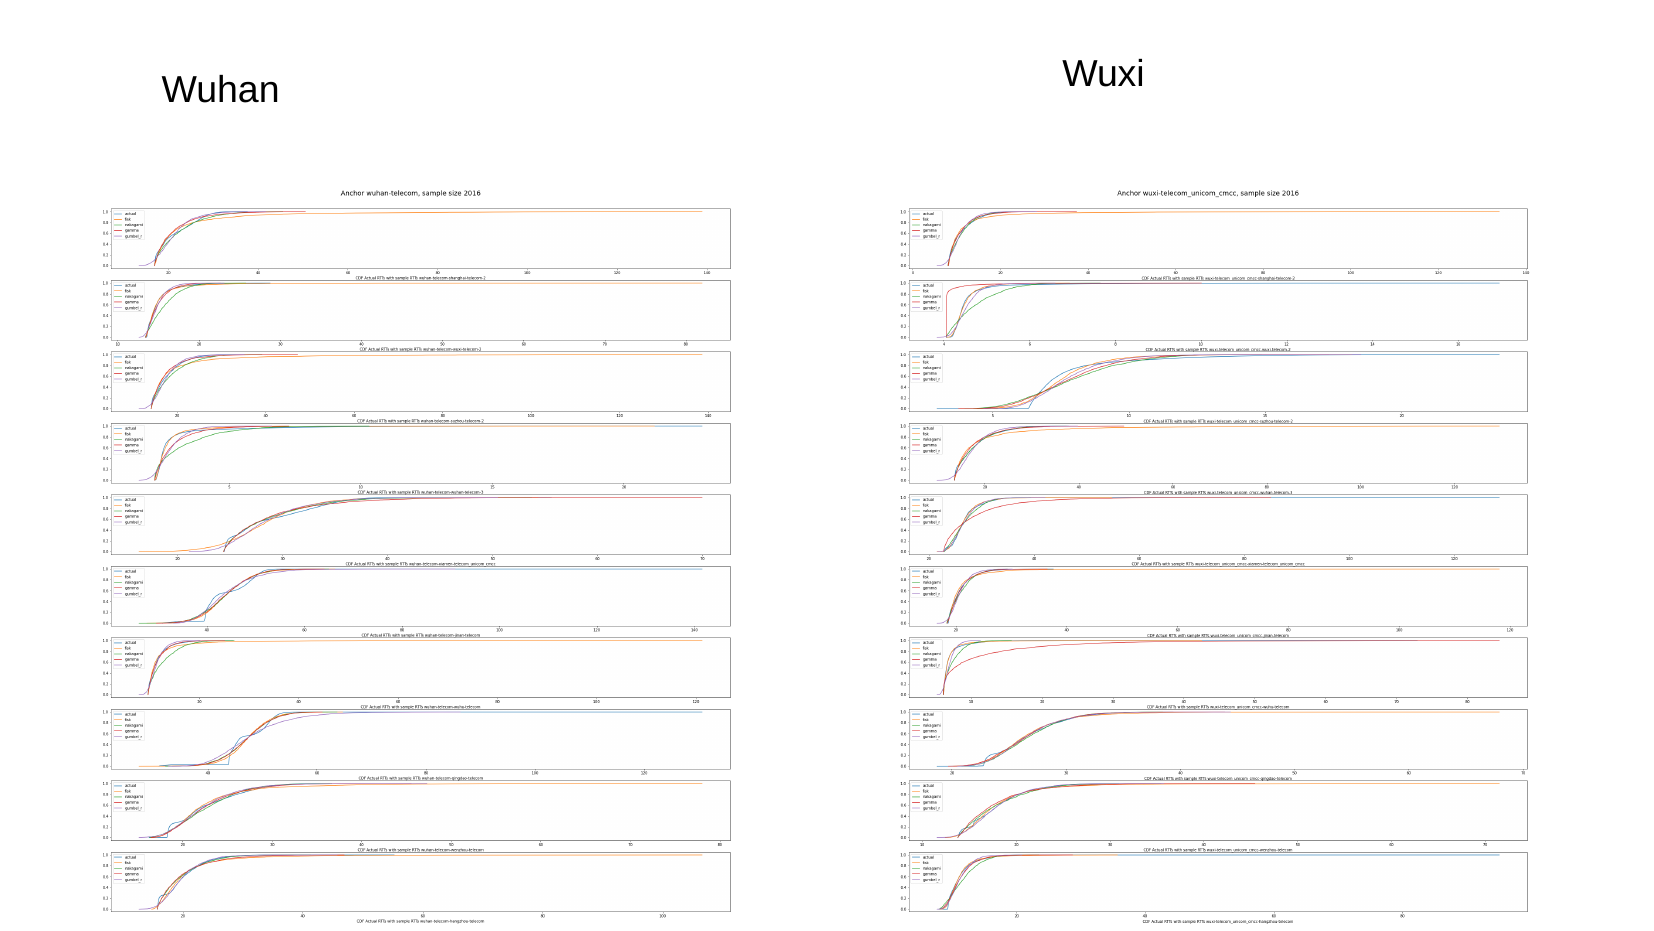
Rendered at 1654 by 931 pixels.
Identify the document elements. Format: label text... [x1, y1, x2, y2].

picture [11, 97, 1607, 931]
text_box Wuxi [1047, 41, 1317, 95]
text_box Wuhan [146, 57, 416, 95]
